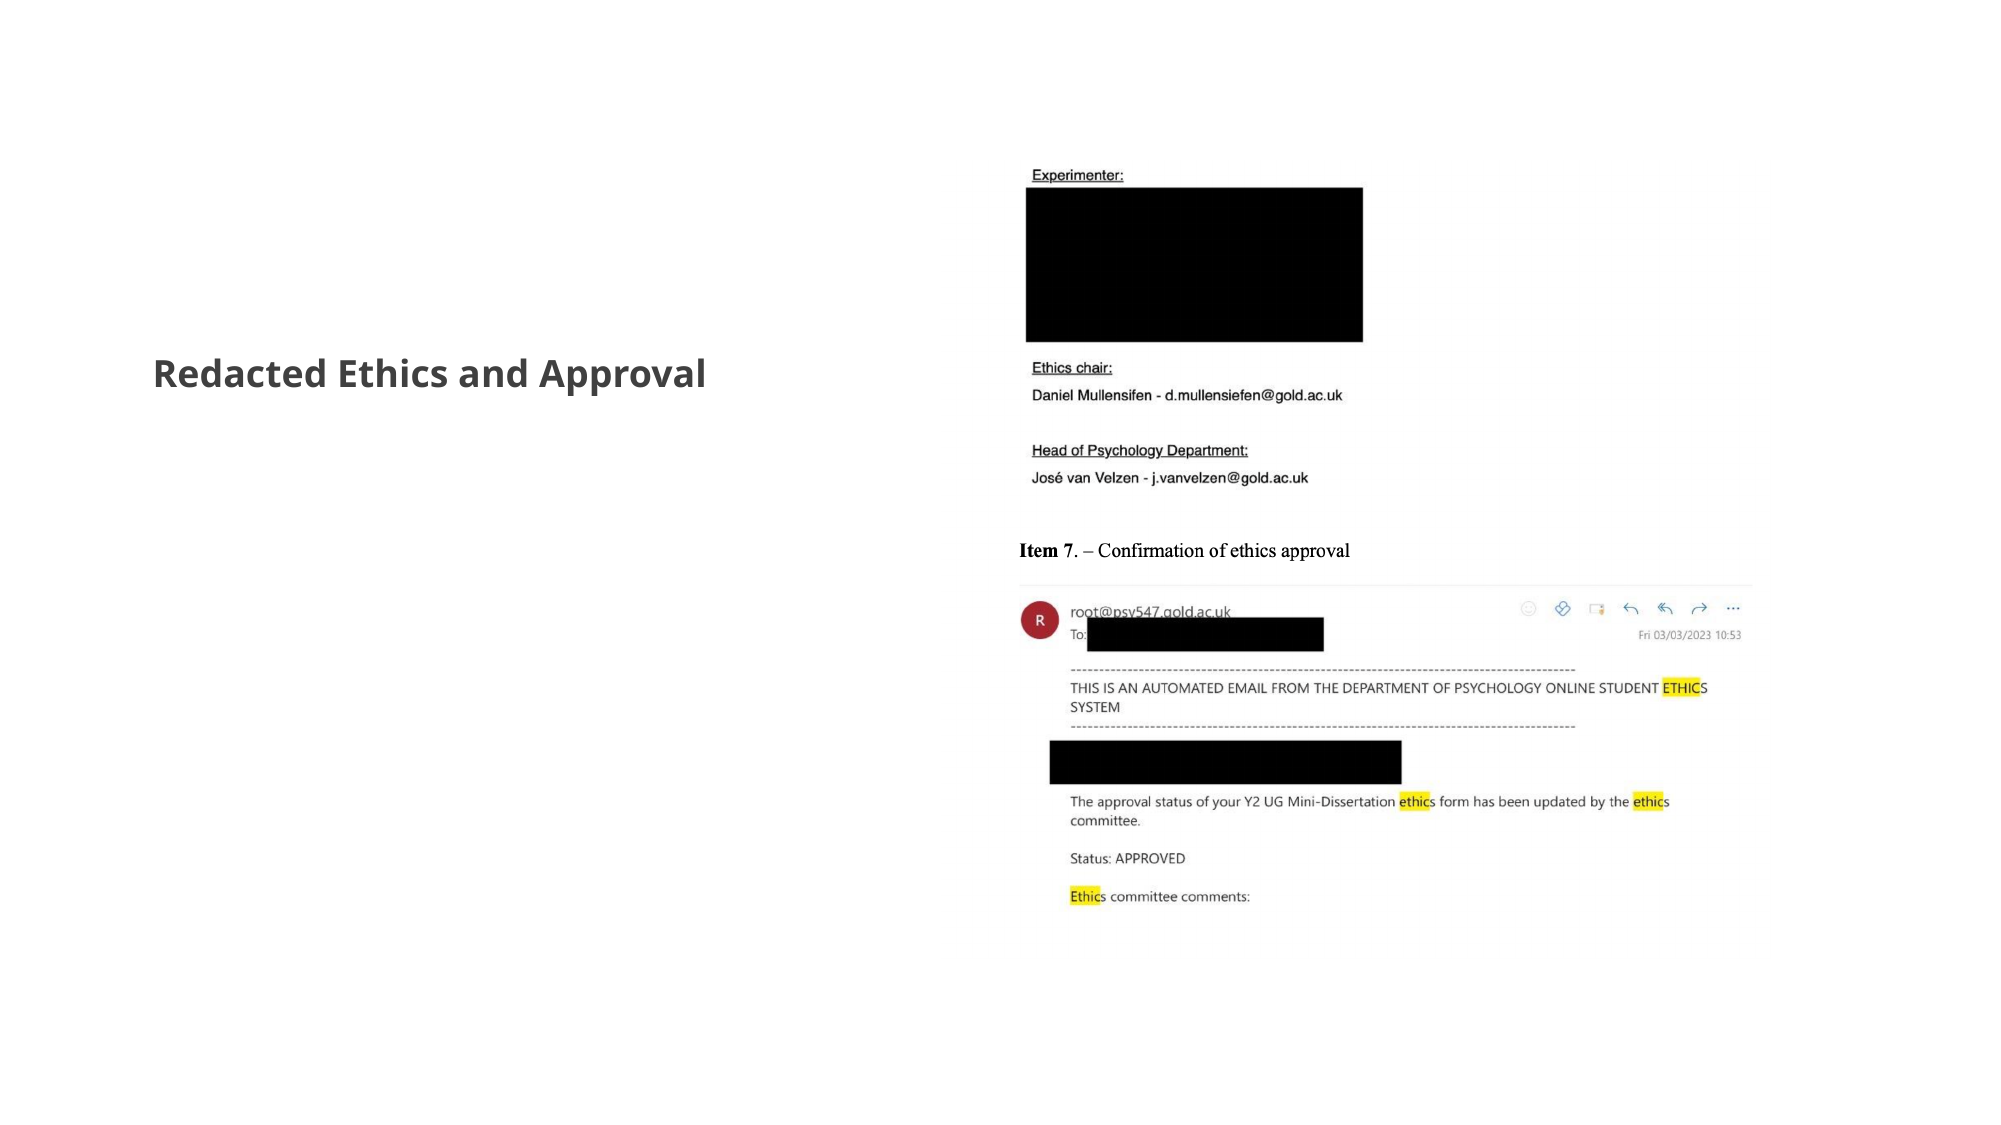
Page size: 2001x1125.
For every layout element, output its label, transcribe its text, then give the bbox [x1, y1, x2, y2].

list Redacted Ethics and Approval [137, 337, 783, 963]
picture [941, 160, 1771, 959]
